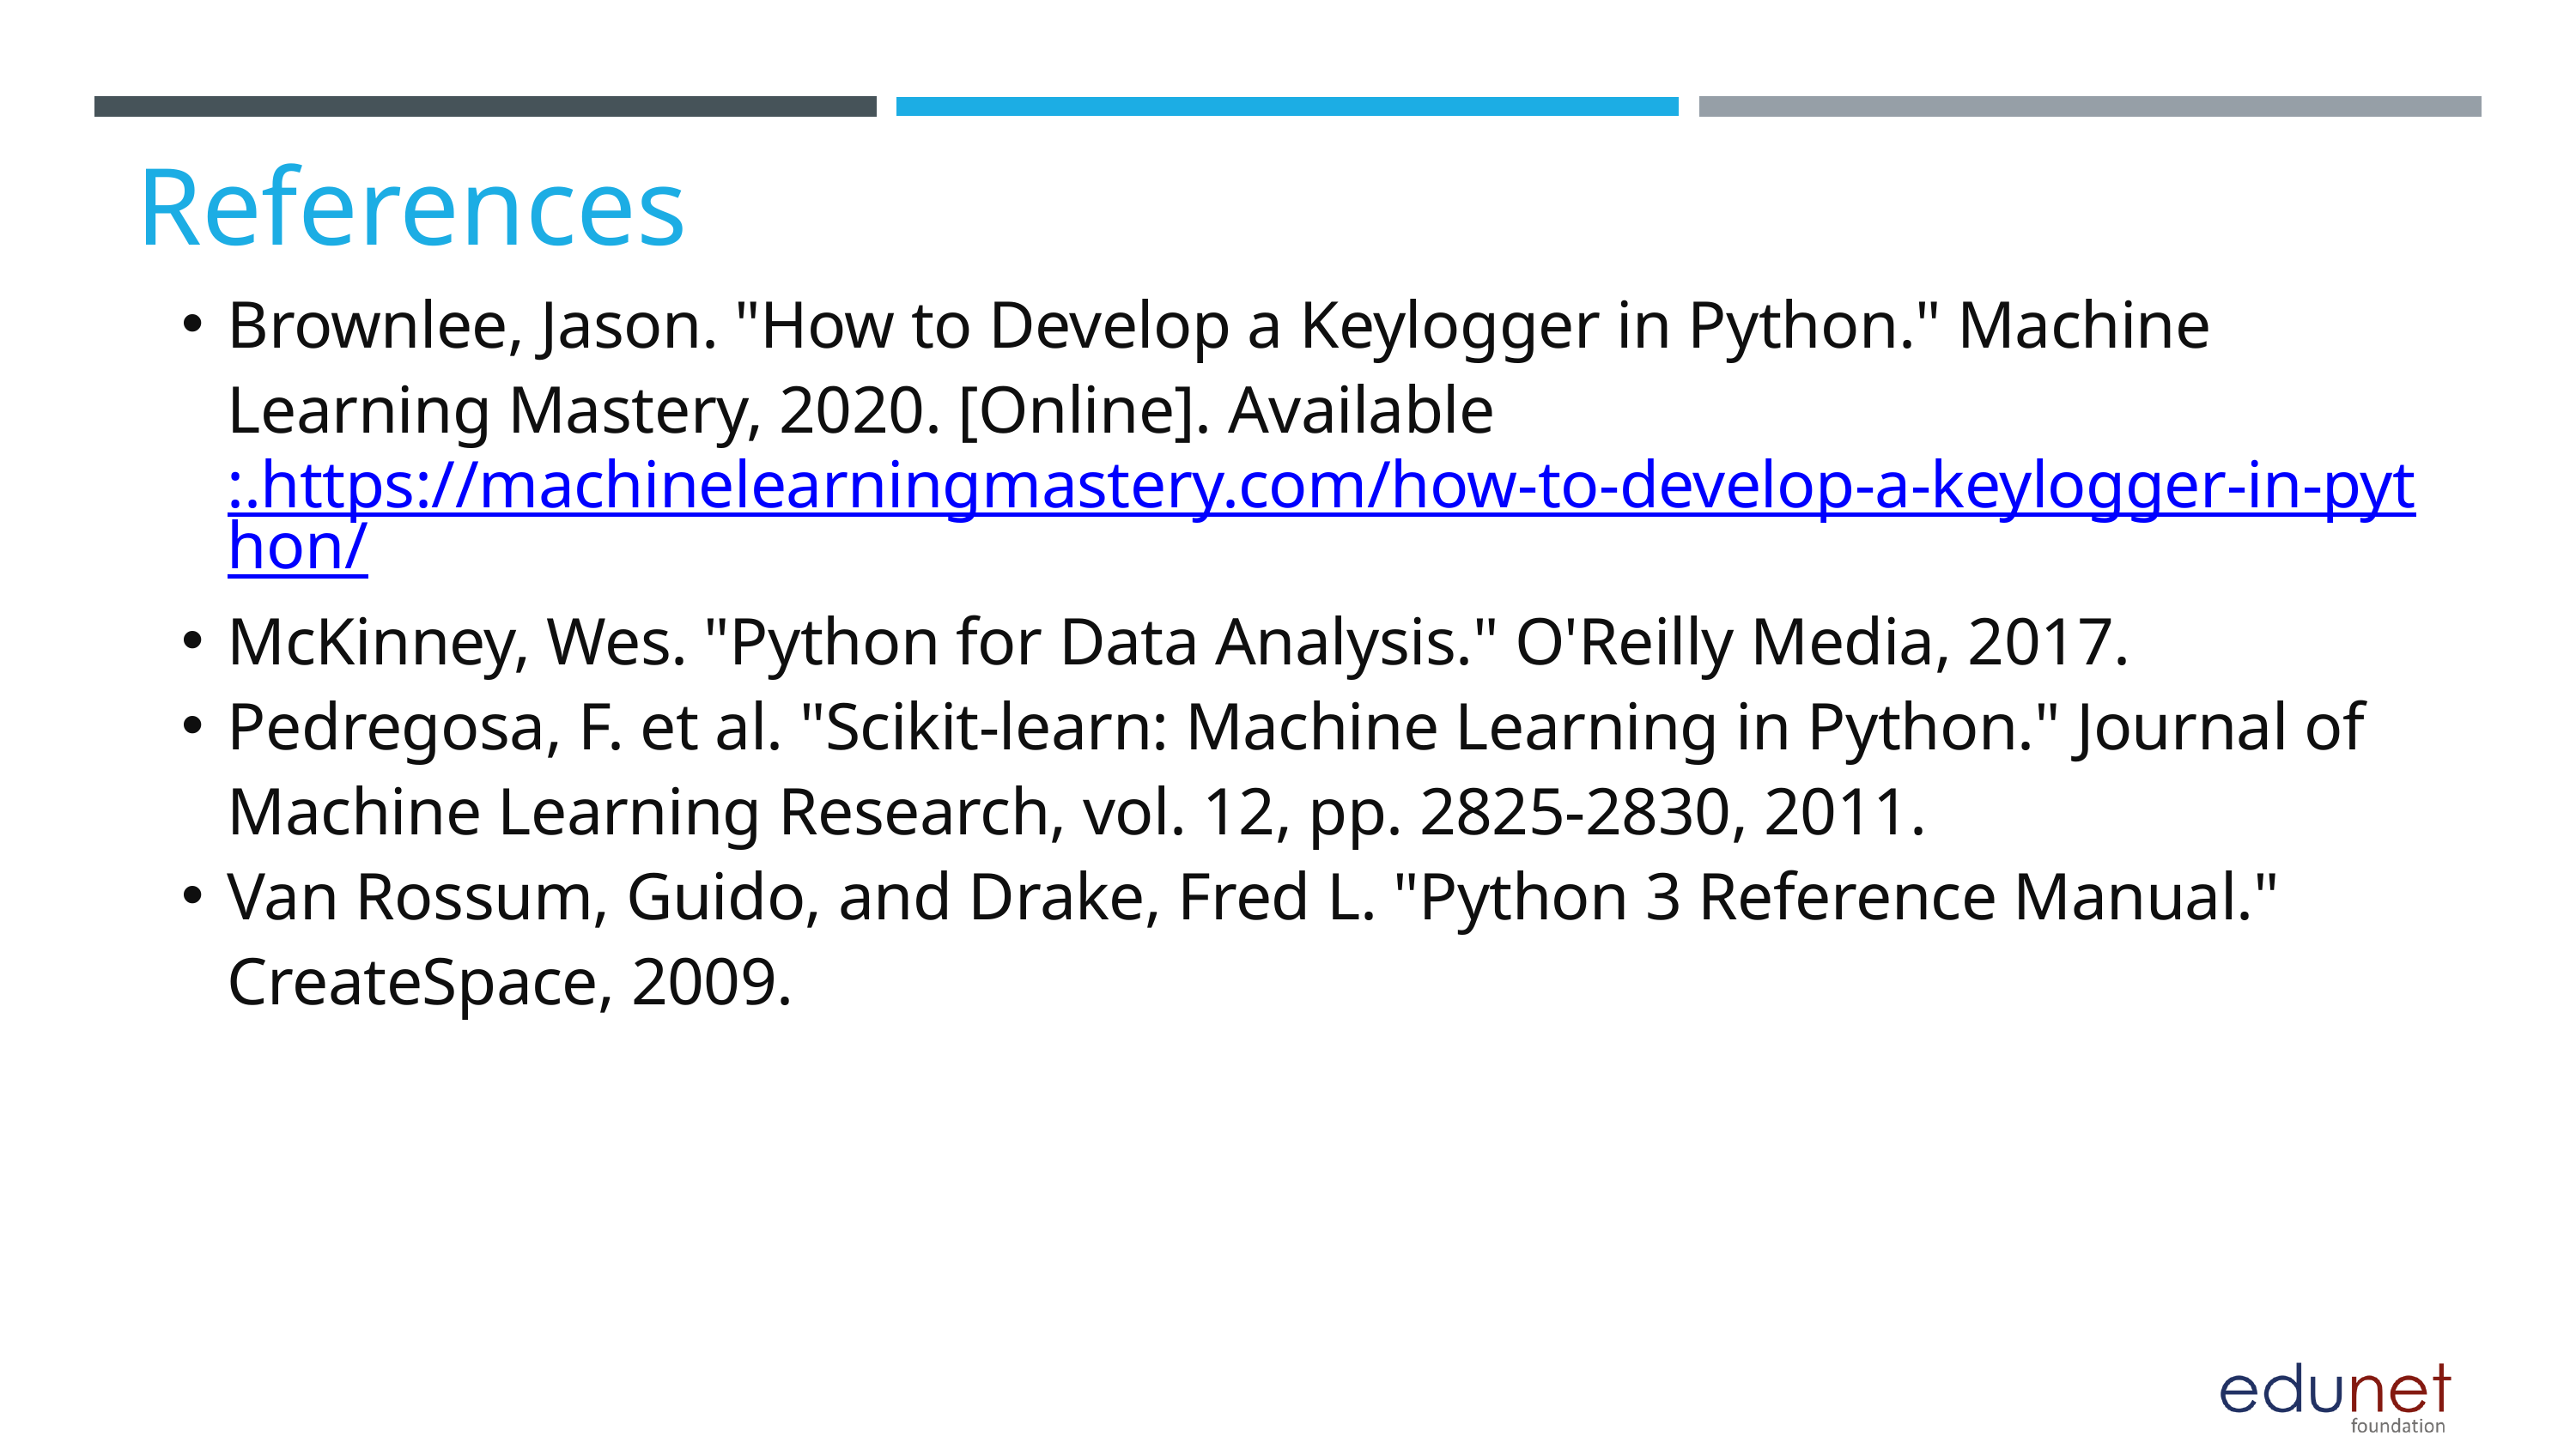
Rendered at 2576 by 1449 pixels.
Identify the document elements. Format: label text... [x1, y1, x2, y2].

text_box [2215, 1360, 2454, 1437]
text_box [94, 96, 878, 118]
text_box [896, 96, 1680, 117]
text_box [1698, 95, 2482, 118]
text_box References [136, 138, 2440, 266]
text_box Brownlee, Jason. "How to Develop a Keylogger in Python." Machine Learning Mastery, 2020. [Online]. Available:.https://machinelearningmastery.com/how-to-develop-a-keylogger-in-python/ McKinney, Wes. "Python for Data Analysis." O'Reilly Media, 2017. Pedregosa, F. et al. "Scikit-learn: Machine Learning in Python." Journal of Machine Learning Research, vol. 12, pp. 2825-2830, 2011. Van Rossum, Guido, and Drake, Fred L. "Python 3 Reference Manual." CreateSpace, 2009. [136, 276, 2440, 956]
